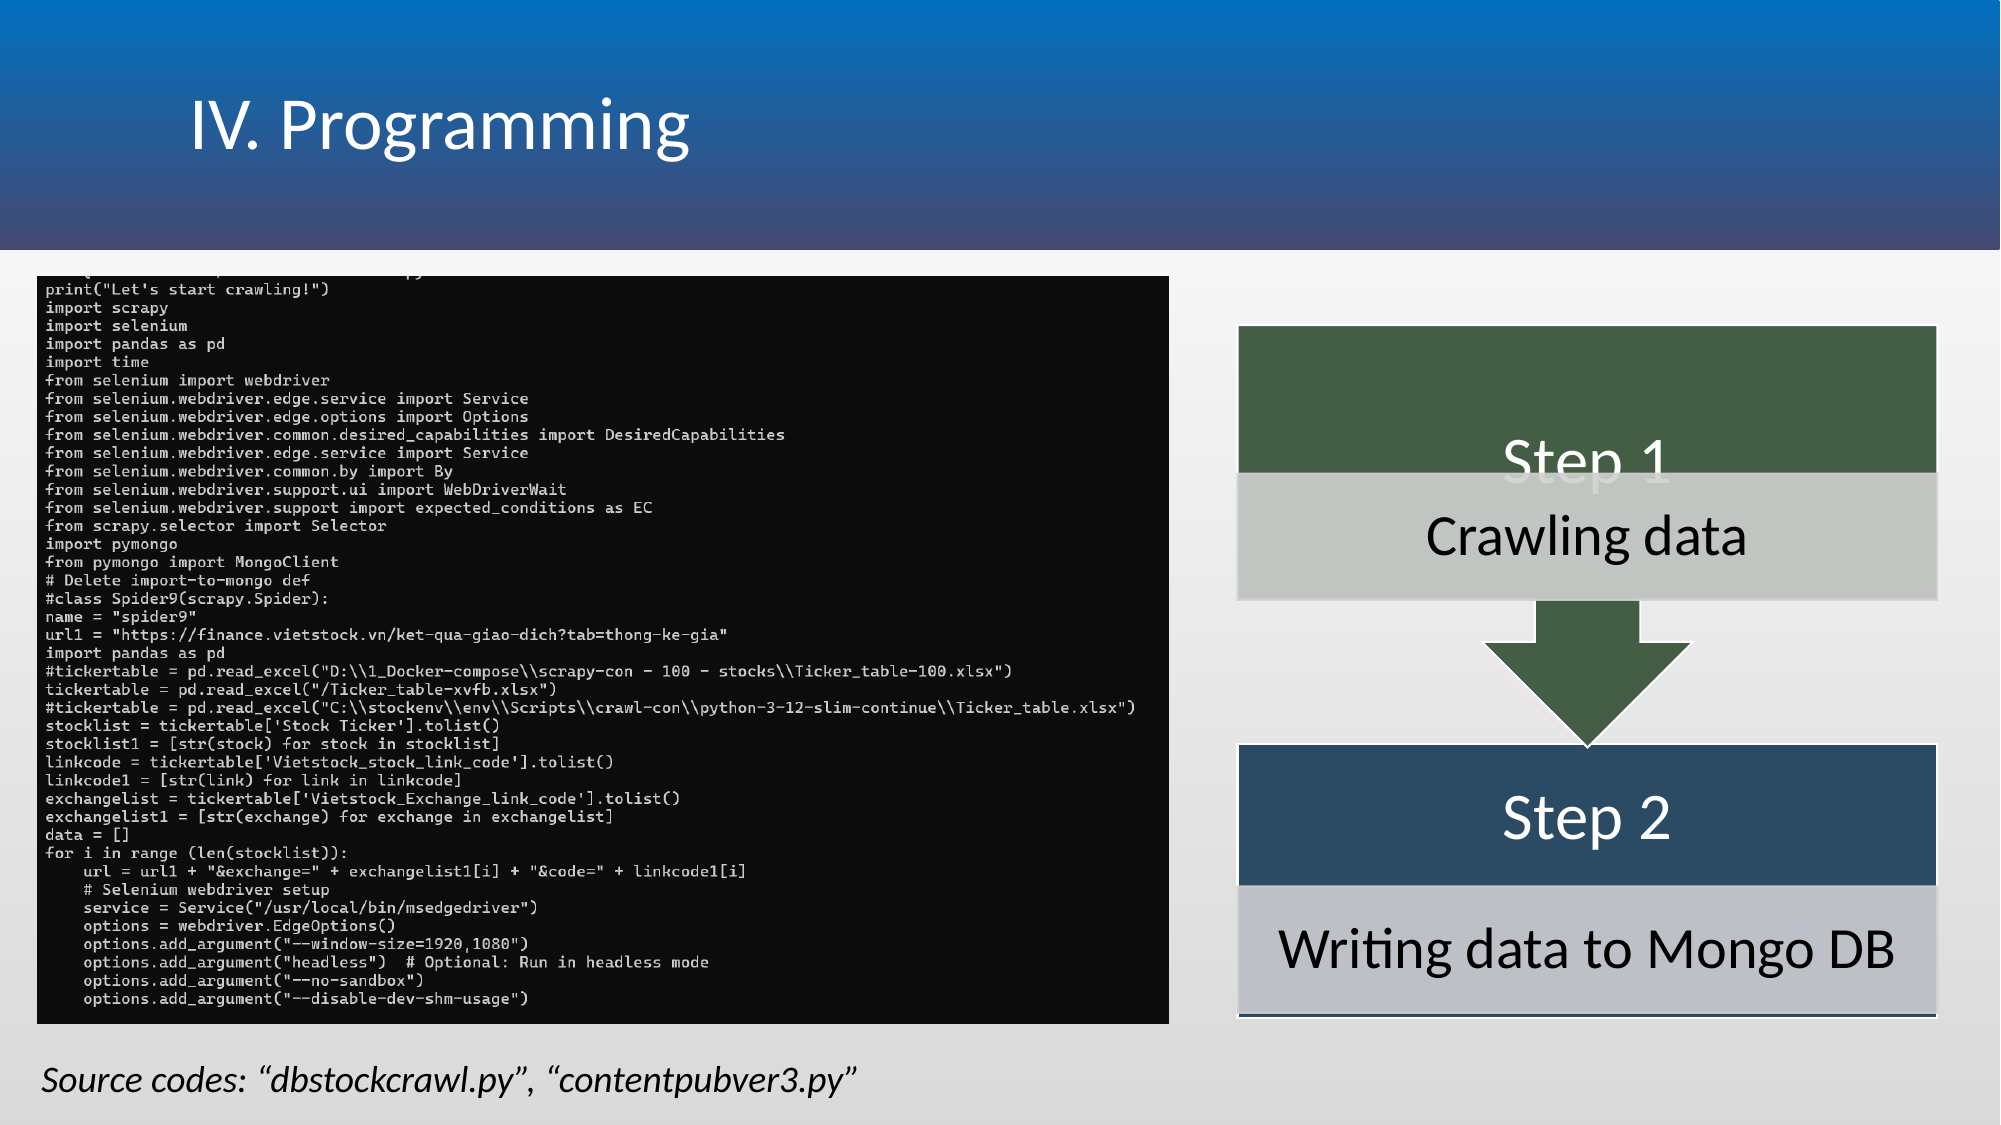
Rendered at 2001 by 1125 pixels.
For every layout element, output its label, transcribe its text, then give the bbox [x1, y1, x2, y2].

picture [37, 276, 1169, 1024]
text_box Source codes: “dbstockcrawl.py”, “contentpubver3.py” [26, 1048, 1002, 1108]
title IV. Programming [174, 16, 1825, 234]
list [1237, 324, 1938, 1019]
